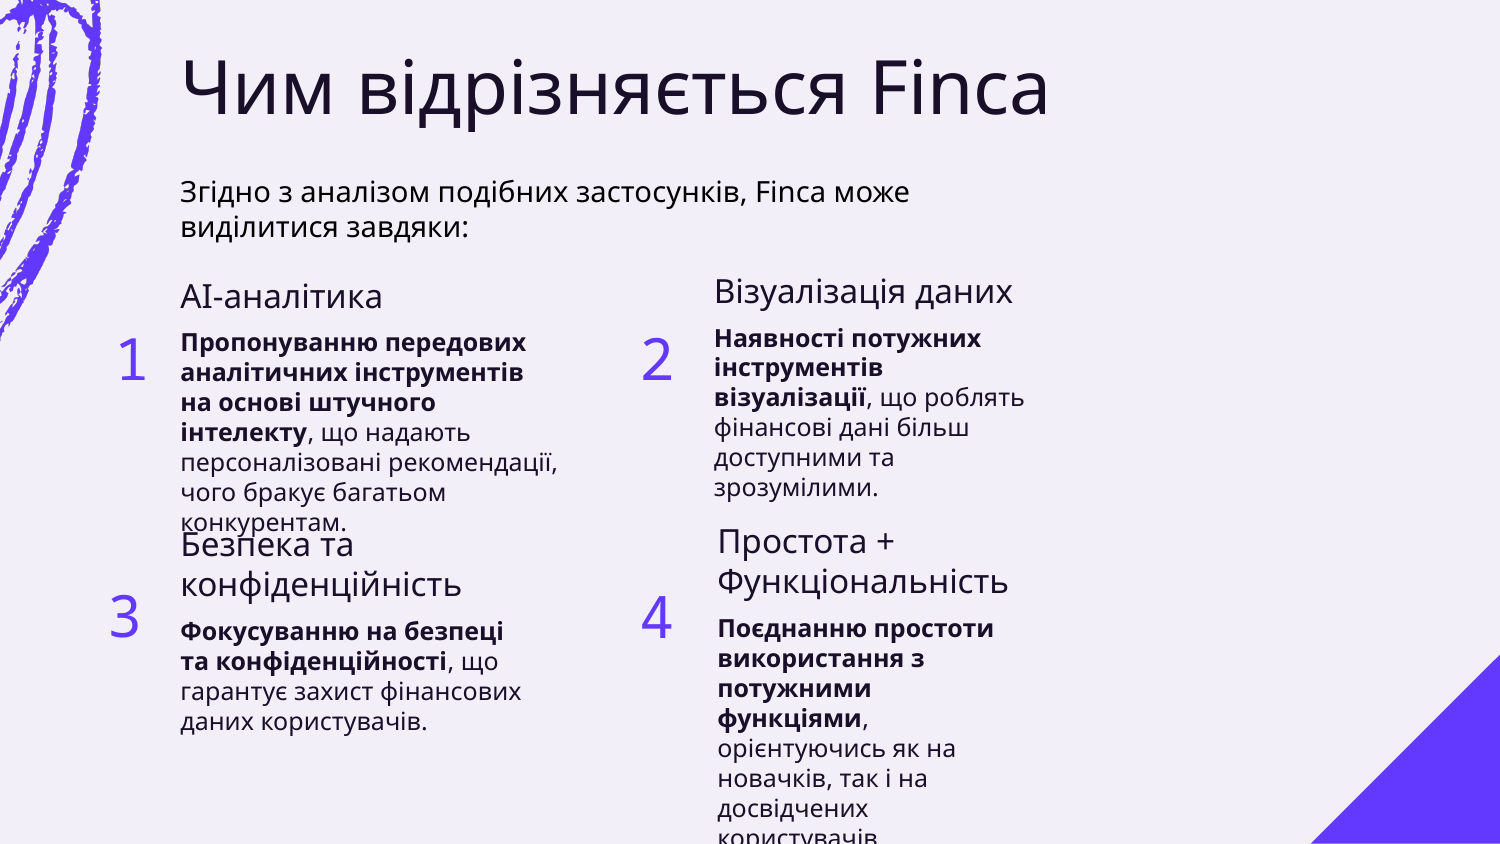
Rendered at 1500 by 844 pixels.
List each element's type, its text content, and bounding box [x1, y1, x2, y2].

text_box 2 [624, 315, 690, 400]
subtitle Простота + Функціональність [702, 514, 1029, 601]
text_box Згідно з аналізом подібних застосунків, Finca може виділитися завдяки: [165, 165, 1076, 251]
picture [0, 0, 224, 361]
subtitle Поєднанню простоти використання з потужними функціями, орієнтуючись як на новачків, так і на досвідчених користувачів. [702, 601, 1029, 828]
subtitle Наявності потужних інструментів візуалізації, що роблять фінансові дані більш доступними та зрозумілими. [698, 311, 1055, 524]
subtitle Безпека та конфіденційність [165, 541, 492, 604]
title Чим відрізняється Finca [165, 24, 1500, 119]
text_box 1 [99, 315, 165, 400]
subtitle Пропонуванню передових аналітичних інструментів на основі штучного інтелекту, що надають персоналізовані рекомендації, чого бракує багатьом конкурентам. [165, 311, 575, 529]
subtitle Візуалізація даних [698, 251, 1067, 311]
text_box 3 [92, 572, 157, 657]
text_box 4 [624, 573, 690, 658]
subtitle AI-аналітика [165, 253, 571, 316]
subtitle Фокусуванню на безпеці та конфіденційності, що гарантує захист фінансових даних користувачів. [165, 600, 545, 803]
